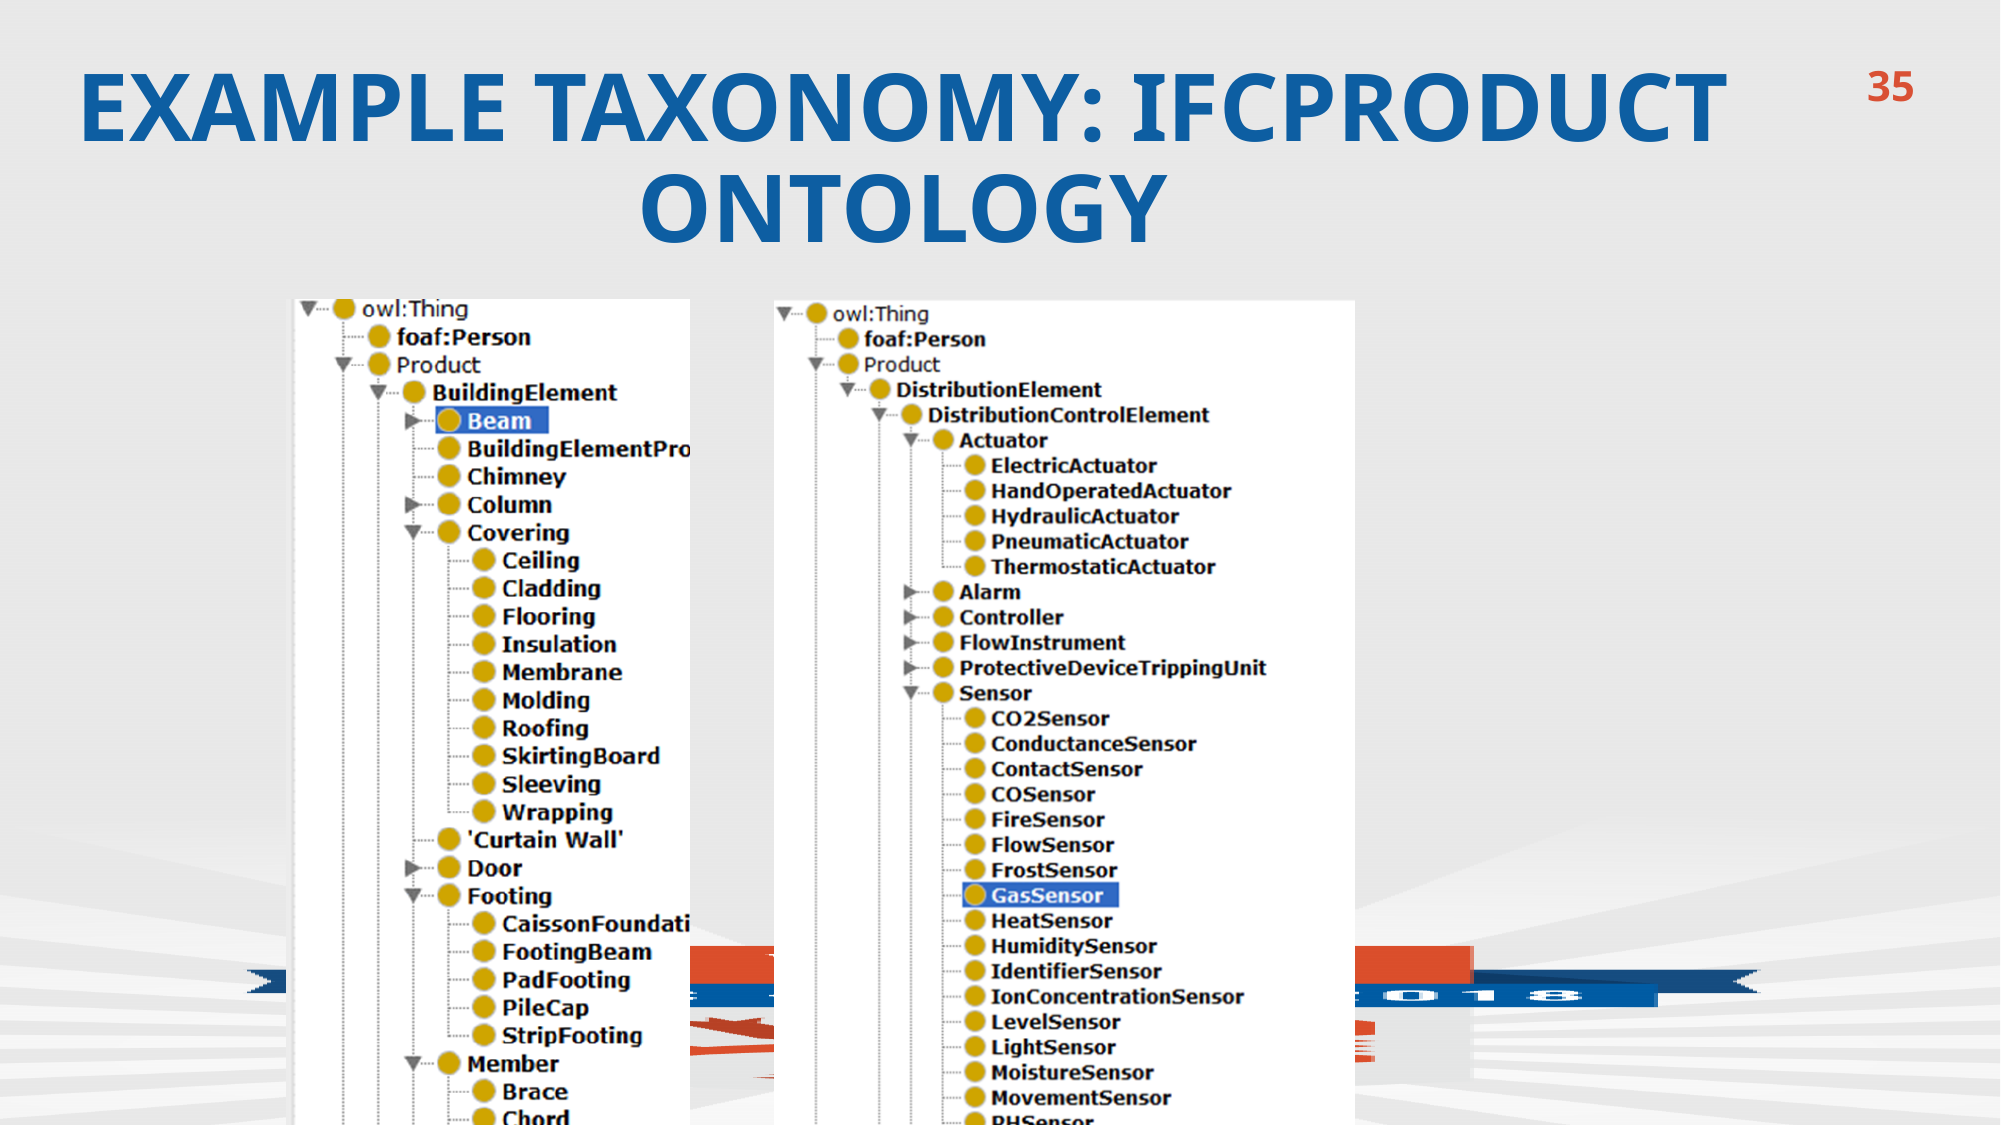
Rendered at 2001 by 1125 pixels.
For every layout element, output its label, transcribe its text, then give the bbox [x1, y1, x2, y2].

title Example taxonomy: IfcProduct ontology [40, 52, 1766, 271]
slide_number 35 [1839, 51, 1943, 126]
picture [0, 0, 2001, 1125]
